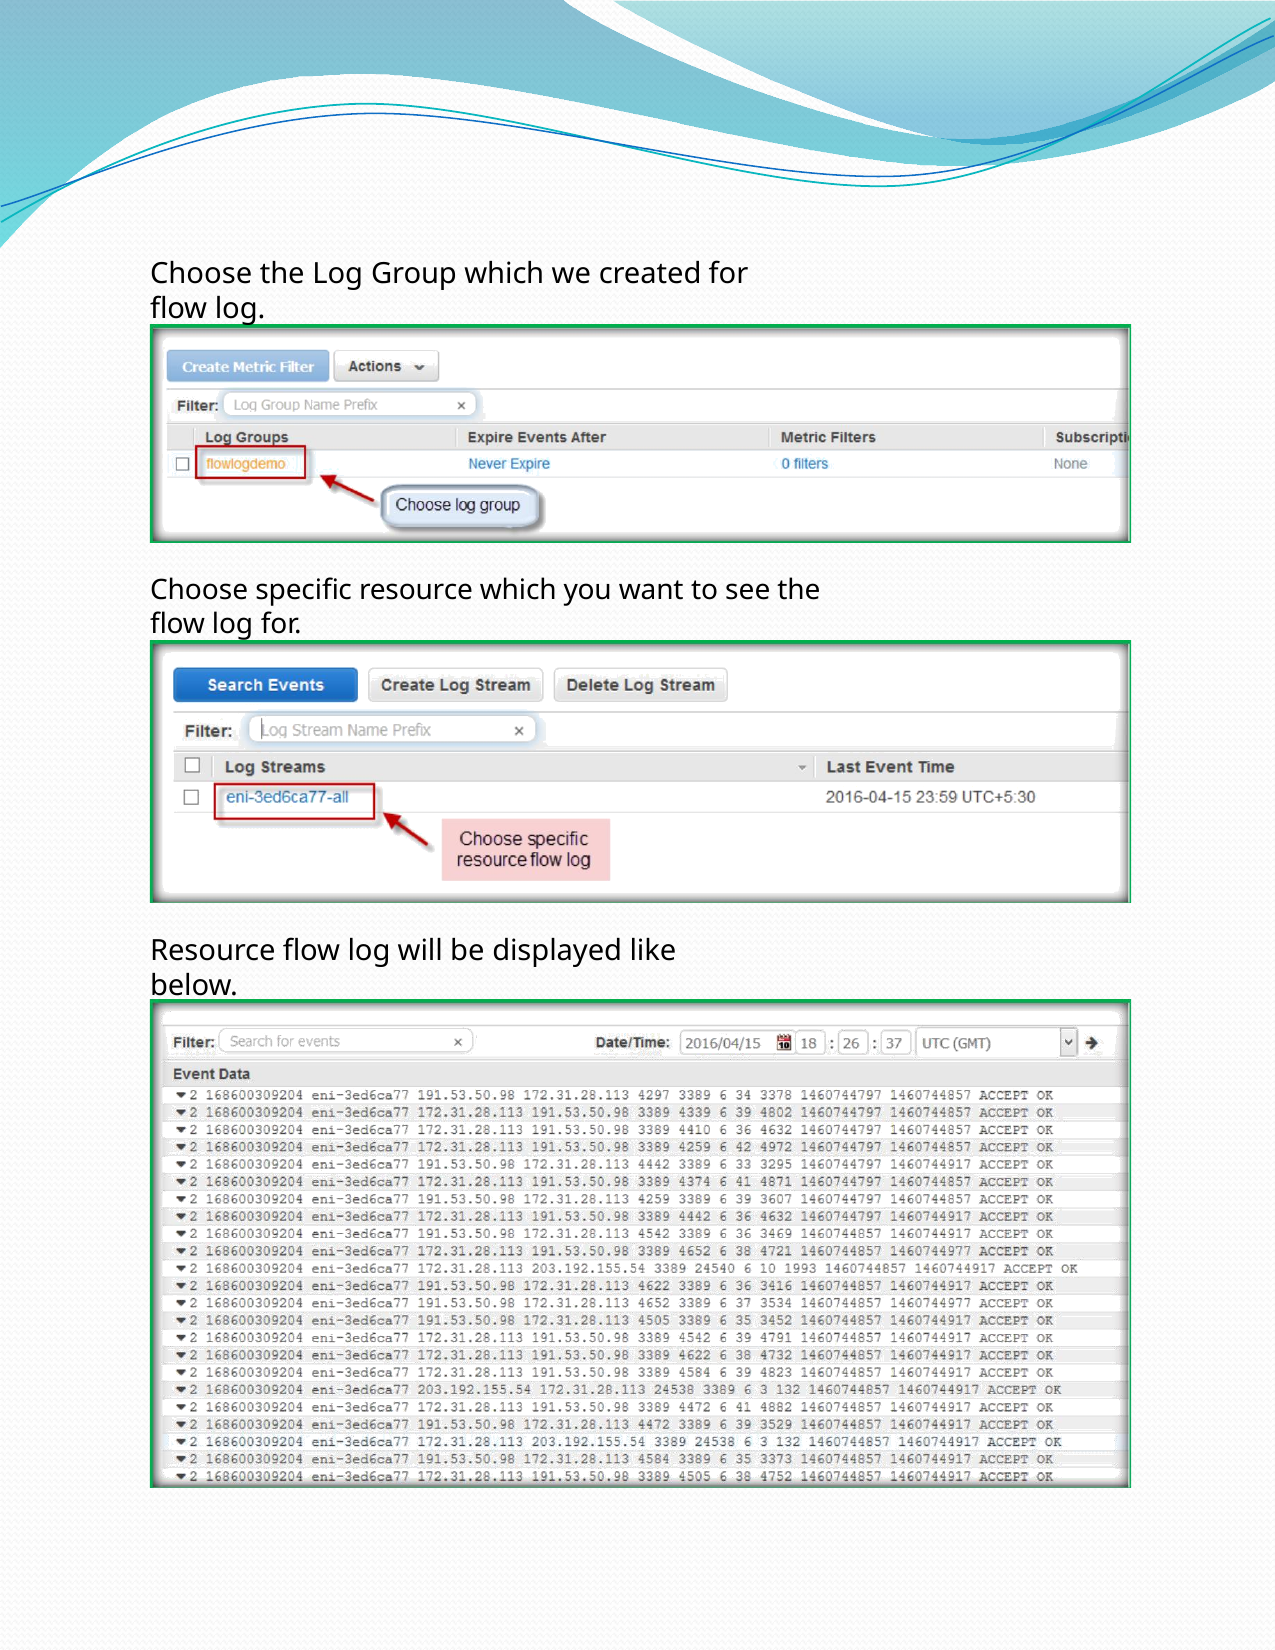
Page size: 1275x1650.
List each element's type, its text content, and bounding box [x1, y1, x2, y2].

text_box [149, 324, 1132, 543]
text_box [149, 999, 1132, 1488]
text_box Resource flow log will be displayed like below. [147, 928, 706, 1001]
text_box Choose specific resource which you want to see the flow log for. [147, 569, 882, 639]
text_box Choose the Log Group which we created for flow log. [147, 252, 789, 325]
text_box [149, 640, 1132, 903]
